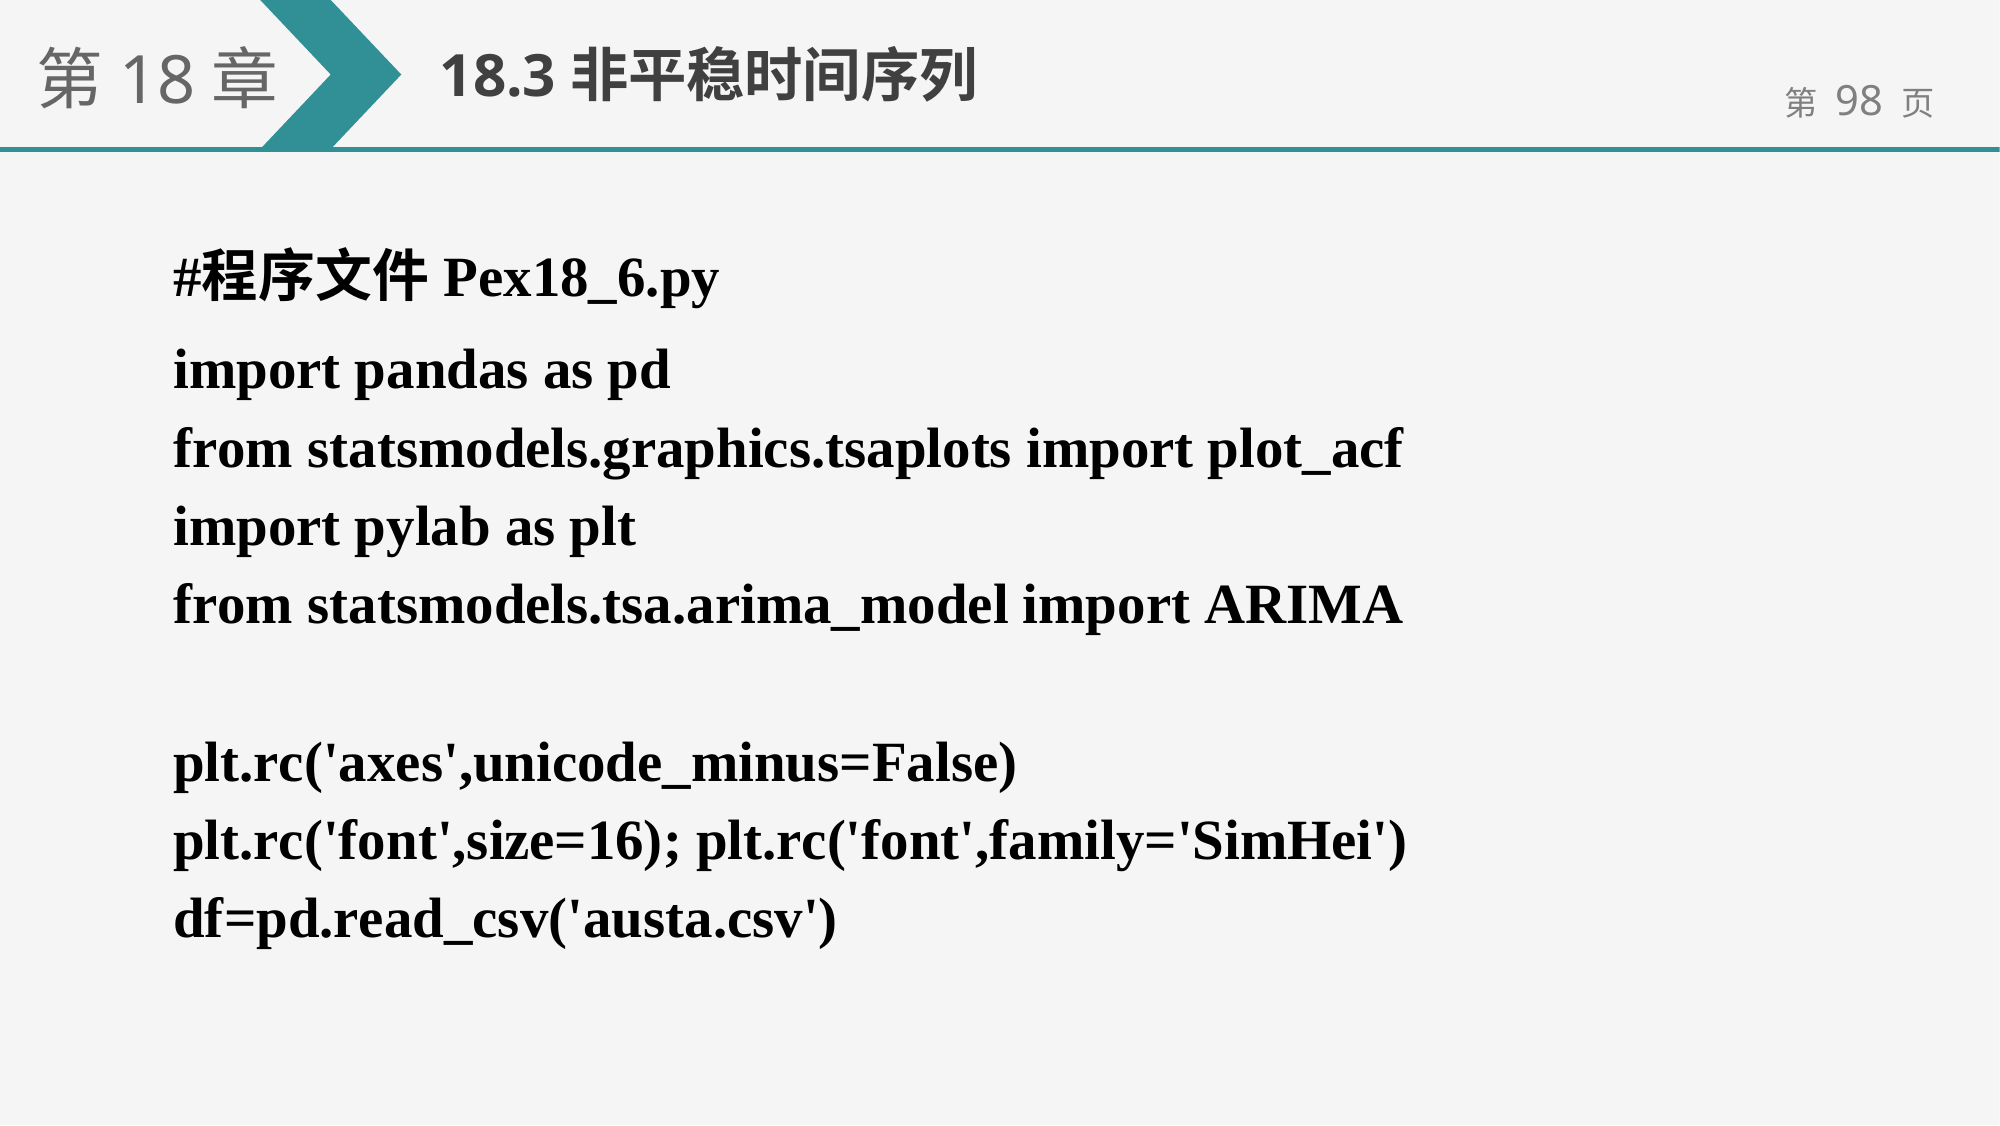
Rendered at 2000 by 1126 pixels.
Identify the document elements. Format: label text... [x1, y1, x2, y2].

text_box 第18章 [21, 29, 294, 125]
text_box [258, 0, 403, 148]
text_box 18.3非平稳时间序列 [424, 31, 1804, 116]
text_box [59, 218, 1907, 994]
